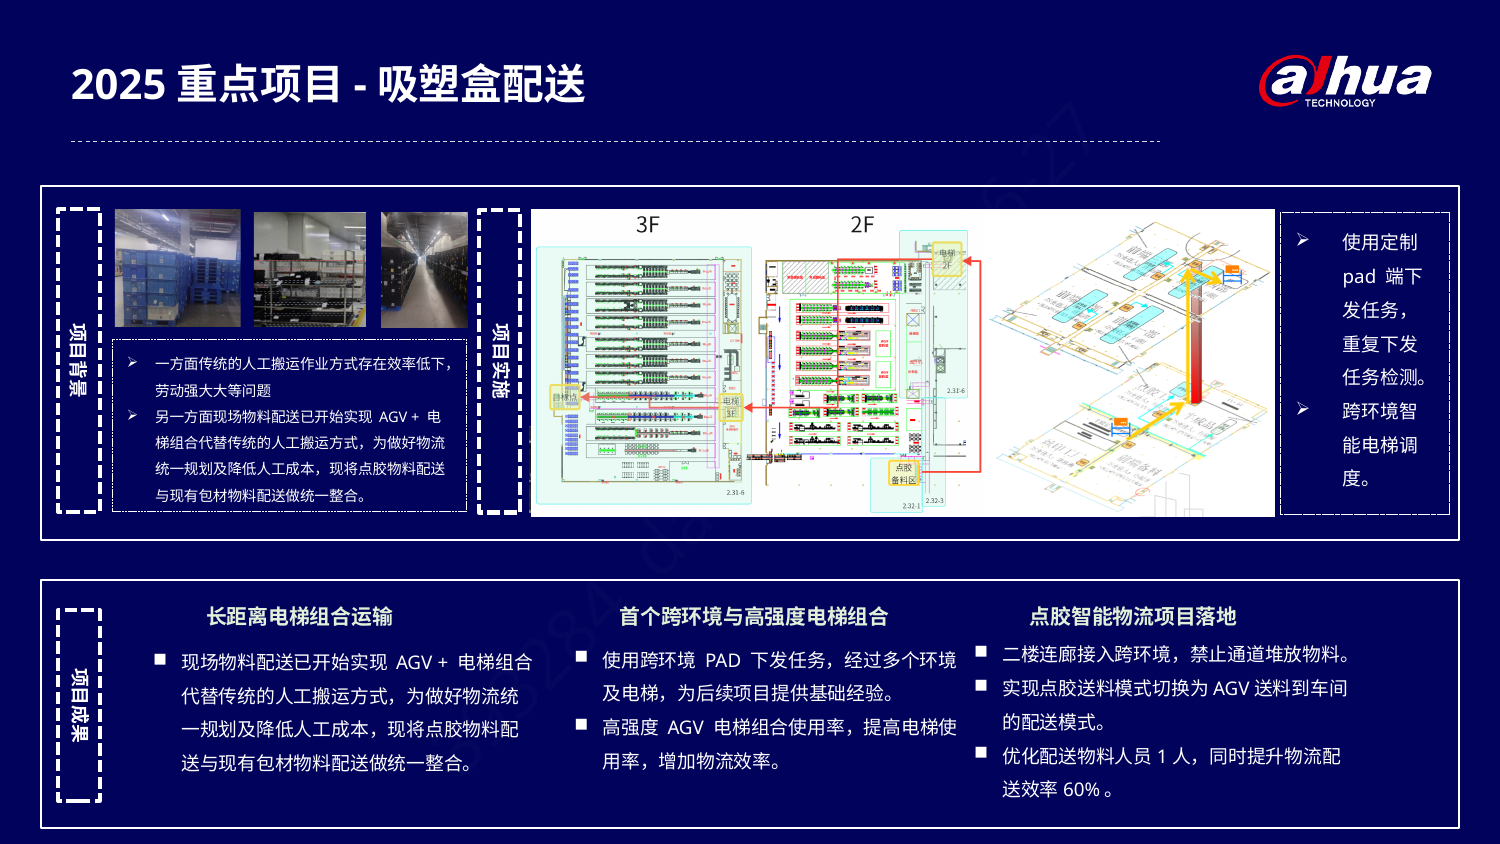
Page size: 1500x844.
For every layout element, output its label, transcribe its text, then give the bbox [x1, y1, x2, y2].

text_box 首个跨环境与高强度电梯组合 [604, 583, 913, 629]
text_box 长距离电梯组合运输 [191, 583, 499, 631]
picture [253, 212, 366, 327]
text_box 现场物料配送已开始实现 AGV + 电梯组合代替传统的人工搬运方式，为做好物流统一规划及降低人工成本，现将点胶物料配送与现有包材物料配送做统一整合。 [138, 631, 552, 782]
picture [114, 209, 241, 327]
picture [1256, 53, 1434, 108]
title 2025重点项目-吸塑盒配送 [70, 57, 1193, 109]
picture [529, 209, 1275, 517]
text_box 点胶智能物流项目落地 [1015, 583, 1323, 624]
text_box 使用跨环境 PAD 下发任务，经过多个环境及电梯，为后续项目提供基础经验。 高强度 AGV 电梯组合使用率，提高电梯使用率，增加物流效率。 [559, 629, 959, 780]
text_box 二楼连廊接入跨环境，禁止通道堆放物料。 实现点胶送料模式切换为AGV送料到车间的配送模式。 优化配送物料人员1人，同时提升物流配送效率60%。 [959, 624, 1373, 808]
picture [381, 212, 468, 328]
text_box [40, 579, 1460, 829]
text_box 项目成果 [57, 610, 100, 801]
text_box [40, 185, 1460, 541]
